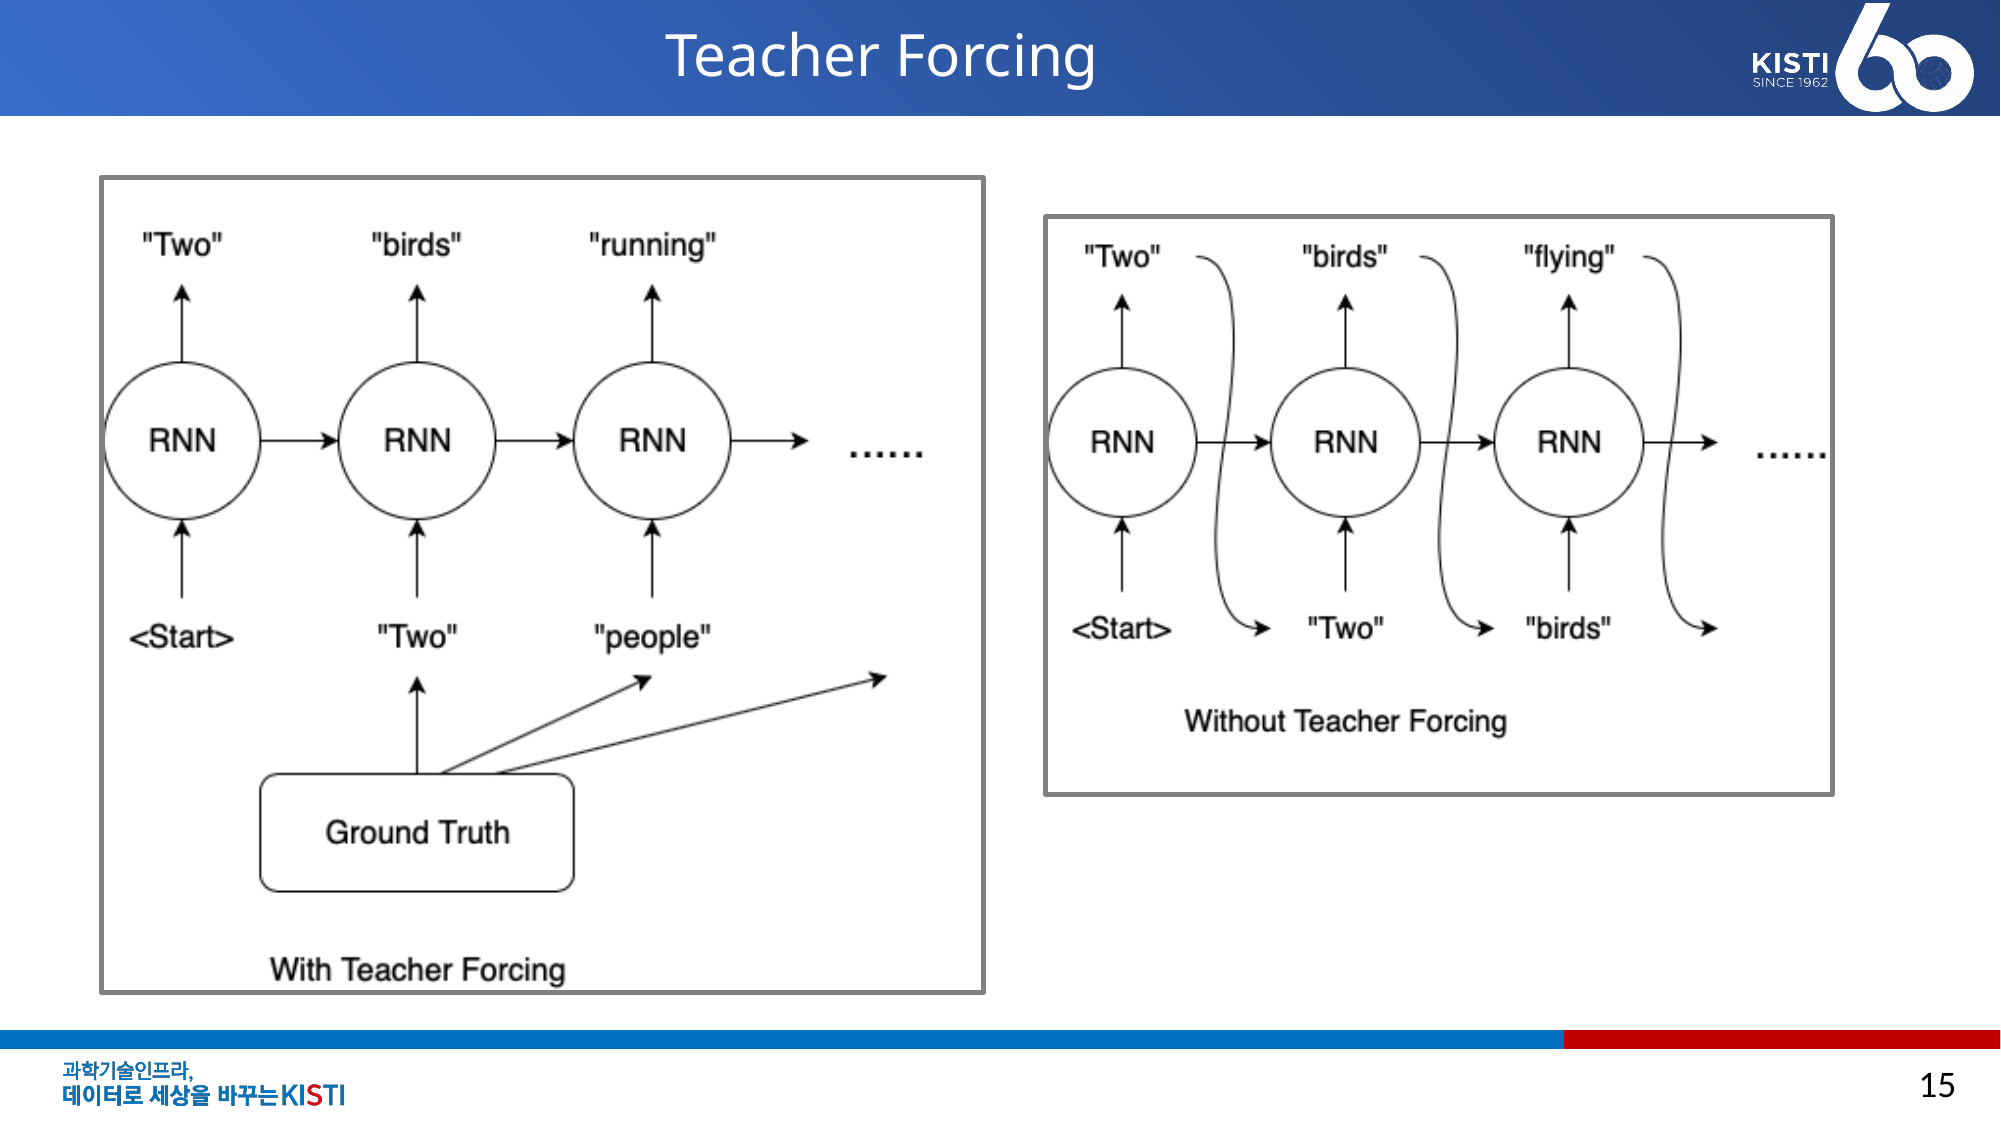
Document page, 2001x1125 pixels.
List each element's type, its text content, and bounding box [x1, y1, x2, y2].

slide_number 15 [1594, 1053, 1971, 1113]
picture [103, 179, 981, 991]
picture [1047, 219, 1831, 792]
title Teacher Forcing [53, 1, 1728, 114]
picture [1753, 3, 1974, 112]
picture [63, 1061, 344, 1106]
